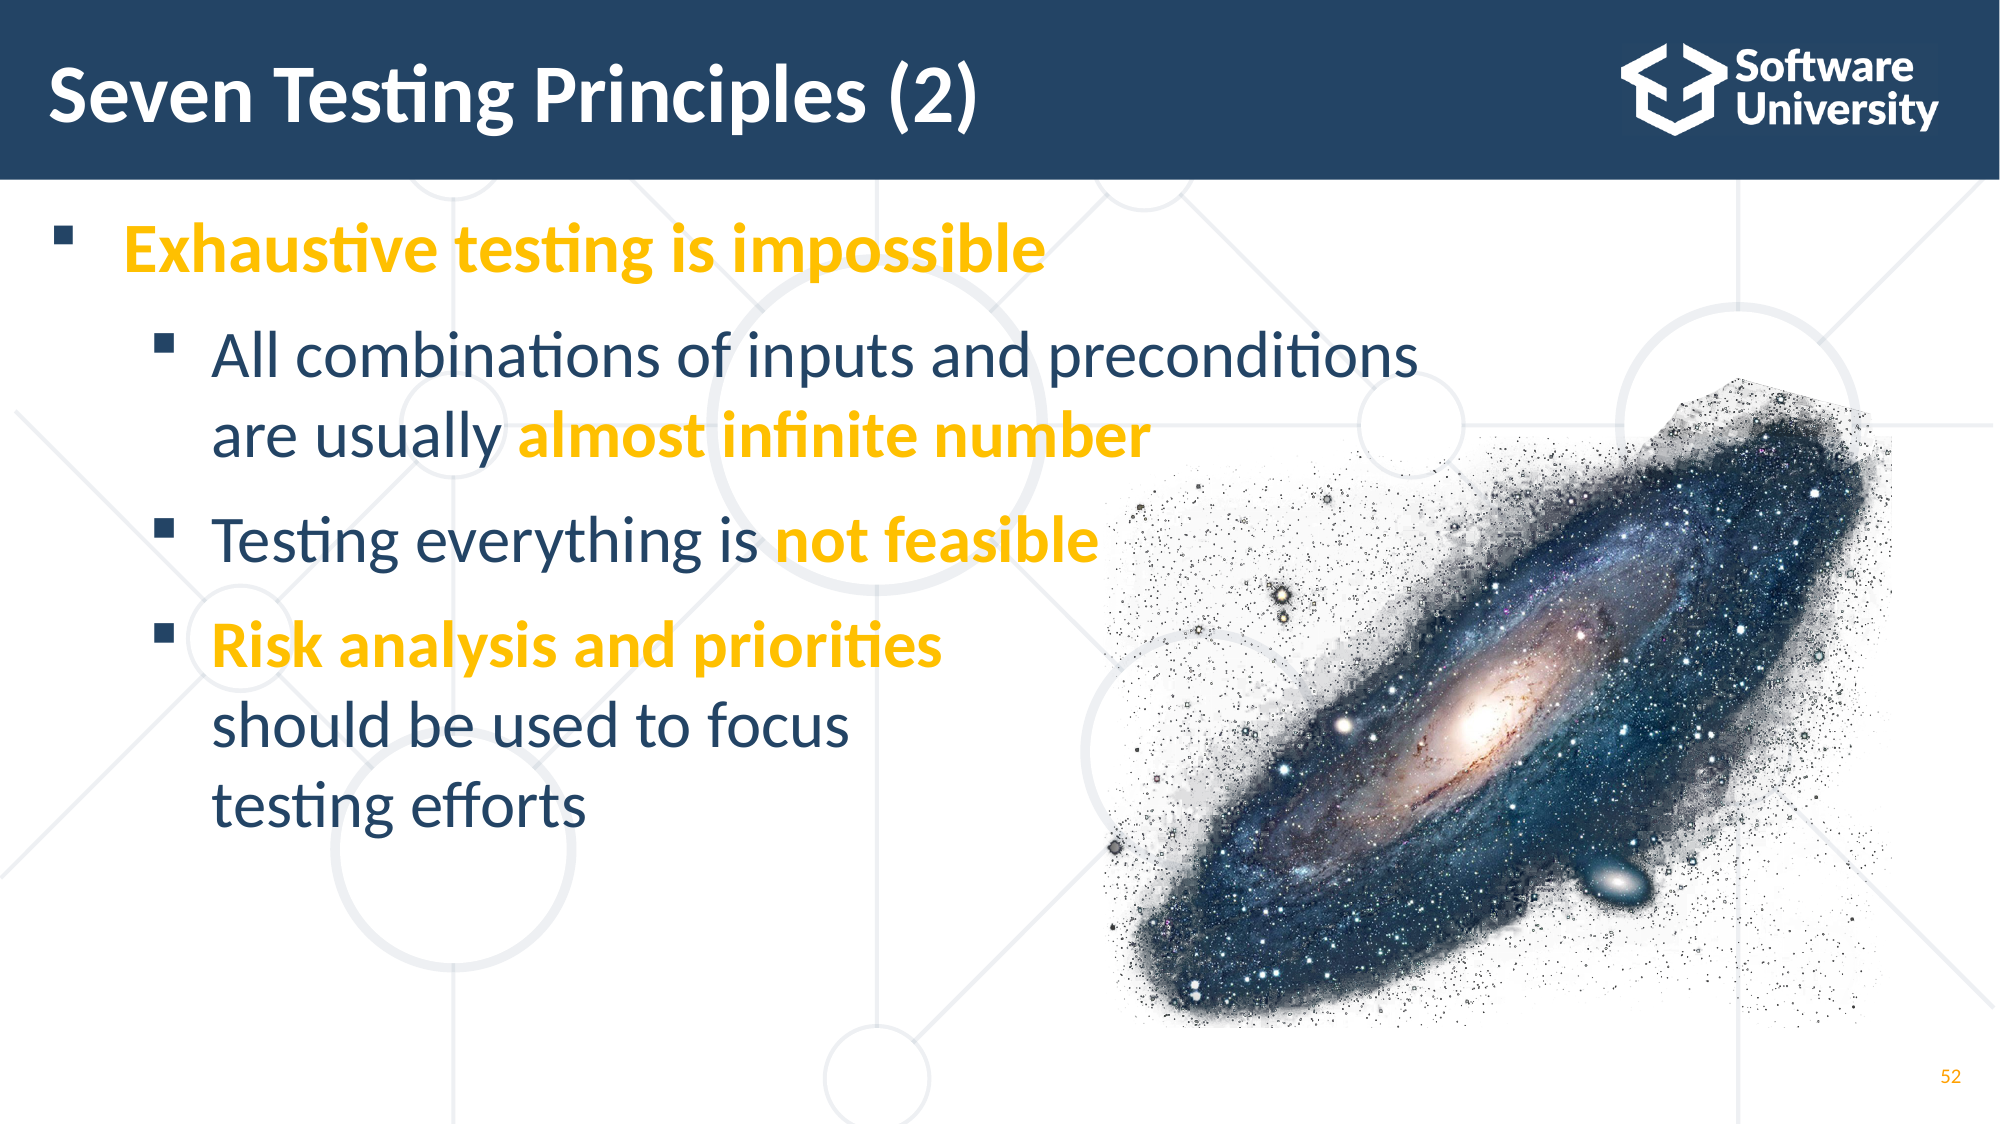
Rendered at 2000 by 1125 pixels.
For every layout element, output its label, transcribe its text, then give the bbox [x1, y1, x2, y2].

text_box [25, 0, 517, 321]
picture [1621, 43, 1939, 136]
picture [1031, 365, 1963, 1100]
text_box [517, 0, 715, 234]
list Exhaustive testing is impossible All combinations of inputs and preconditions are usually almost infinite number Testing everything is not feasible Risk analysis and priorities should be used to focus testing efforts [31, 195, 1449, 929]
title Seven Testing Principles (2) [715, 16, 1591, 162]
